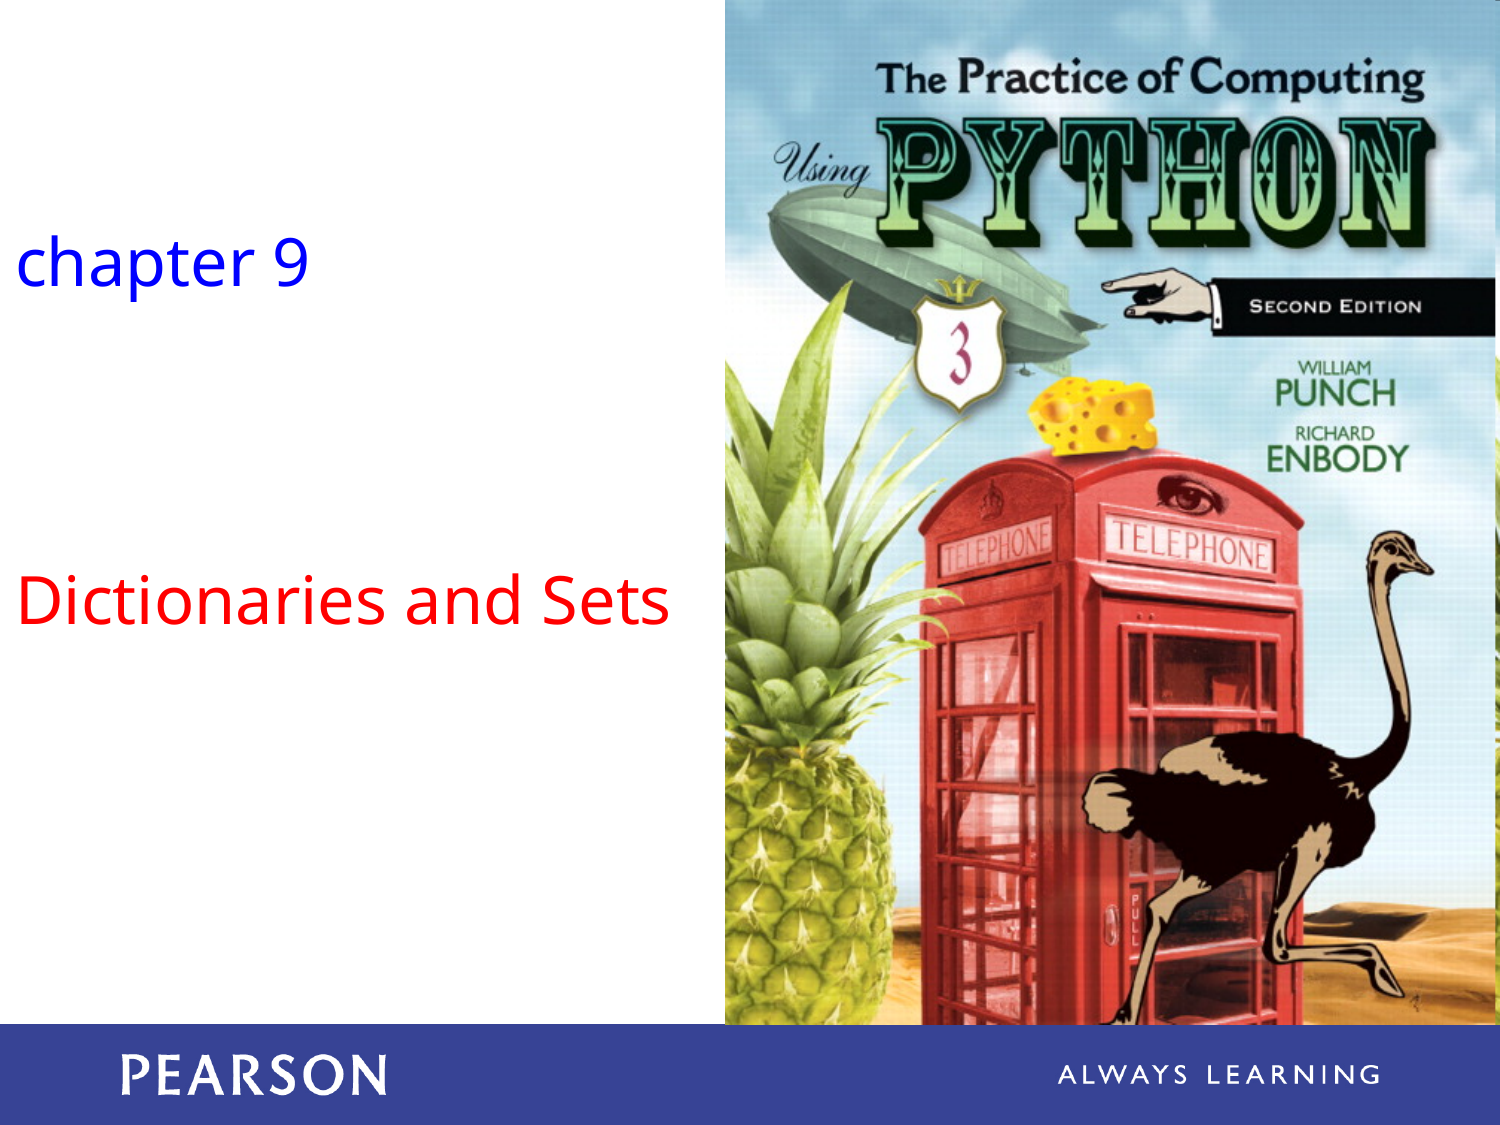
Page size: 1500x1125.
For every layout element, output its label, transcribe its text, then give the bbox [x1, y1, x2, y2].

list chapter 9 [0, 212, 725, 325]
list Dictionaries and Sets [0, 549, 726, 838]
picture [0, 0, 1500, 1125]
